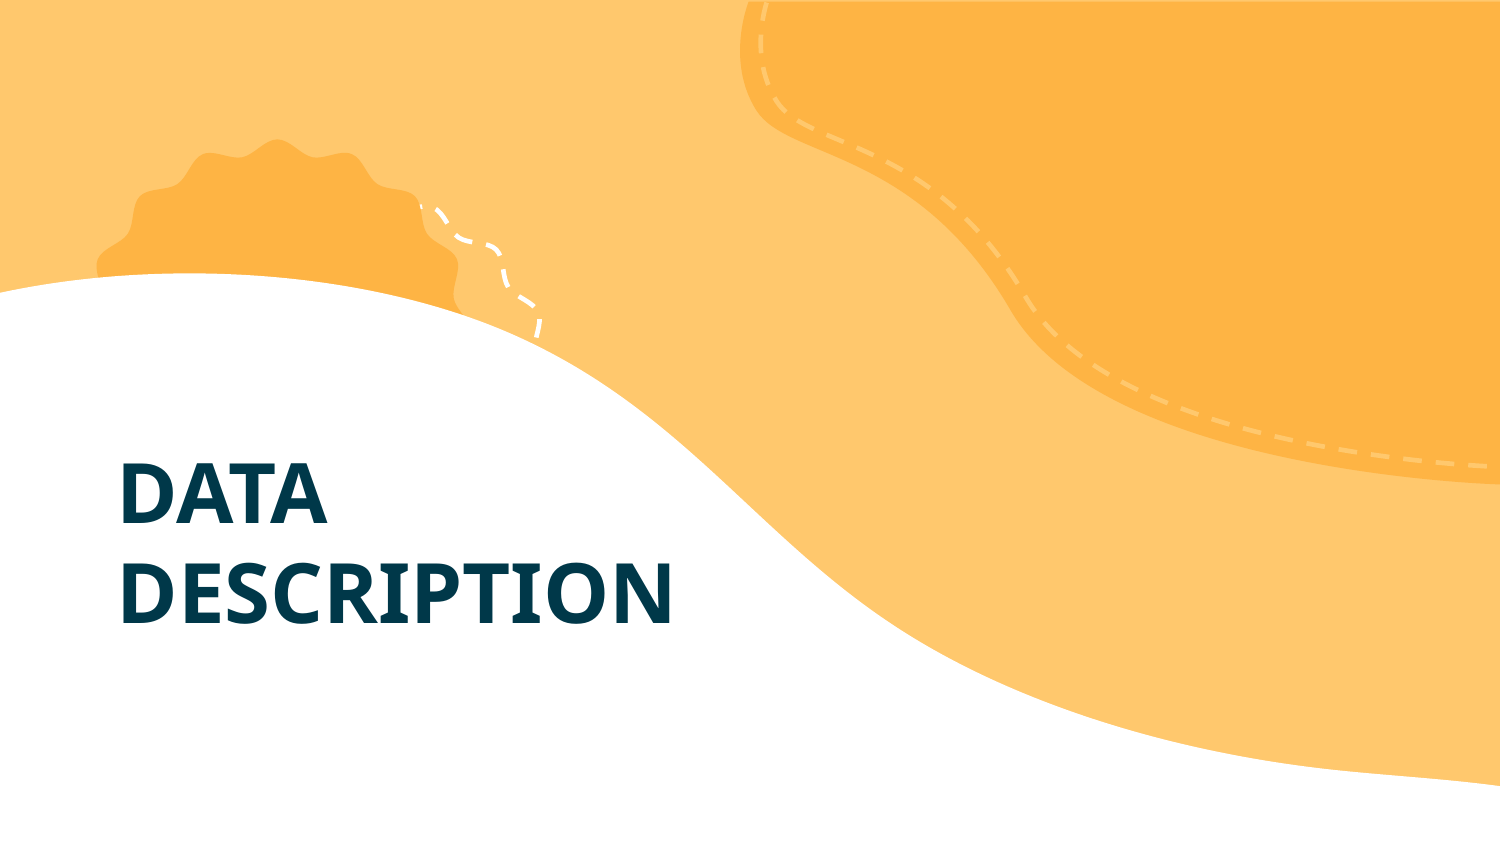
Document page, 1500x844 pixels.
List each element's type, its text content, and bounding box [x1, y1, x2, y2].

title DATA DESCRIPTION [101, 424, 822, 659]
